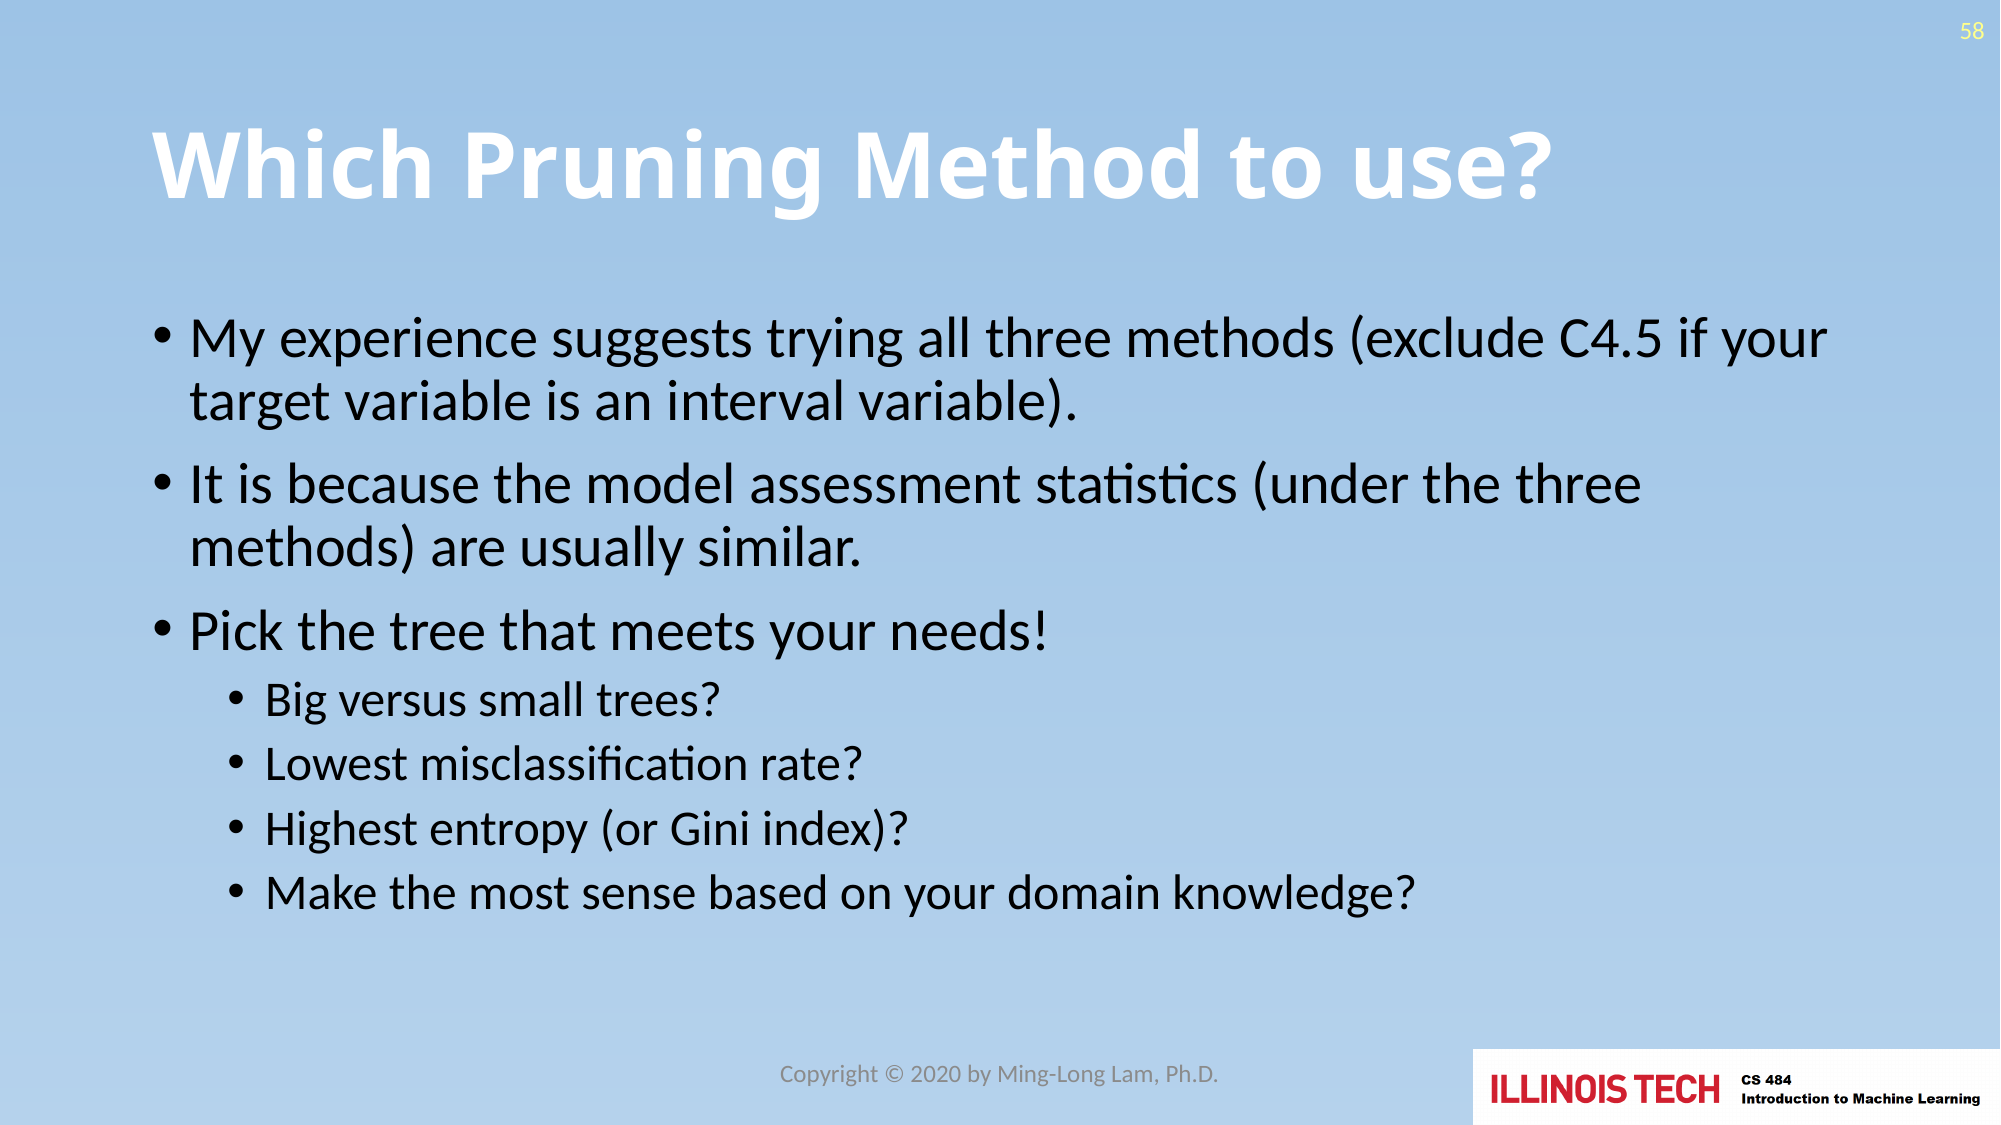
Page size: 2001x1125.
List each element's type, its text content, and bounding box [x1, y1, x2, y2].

picture [1473, 1049, 2000, 1125]
footer Copyright © 2020 by Ming-Long Lam, Ph.D. [662, 1042, 1338, 1103]
title Which Pruning Method to use? [137, 59, 1863, 278]
list My experience suggests trying all three methods (exclude C4.5 if your target variable is an interval variable). It is because the model assessment statistics (under the three methods) are usually similar. Pick the tree that meets your needs! Big versus small trees? Lowest misclassification rate? Highest entropy (or Gini index)? Make the most sense based on your domain knowledge? [137, 299, 1863, 1014]
slide_number 58 [1550, 0, 2000, 60]
